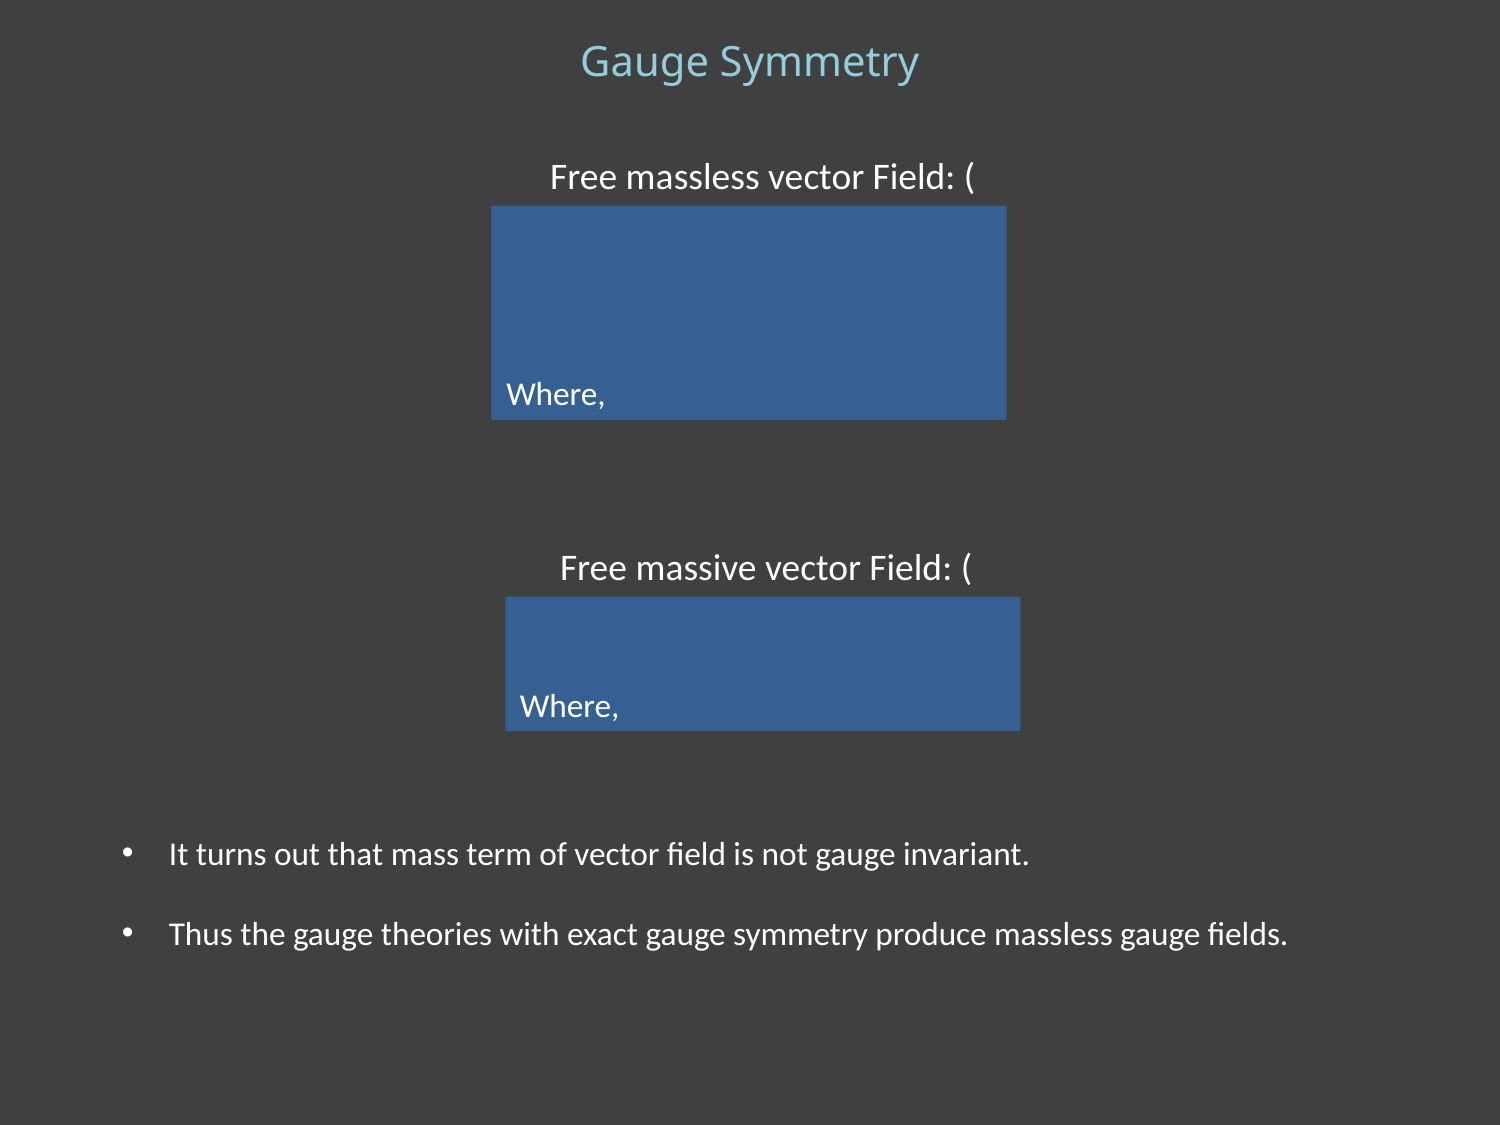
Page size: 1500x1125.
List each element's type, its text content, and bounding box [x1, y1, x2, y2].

text_box It turns out that mass term of vector field is not gauge invariant. Thus the gauge theories with exact gauge symmetry produce massless gauge fields. [107, 824, 1313, 960]
text_box Gauge Symmetry [565, 27, 934, 92]
